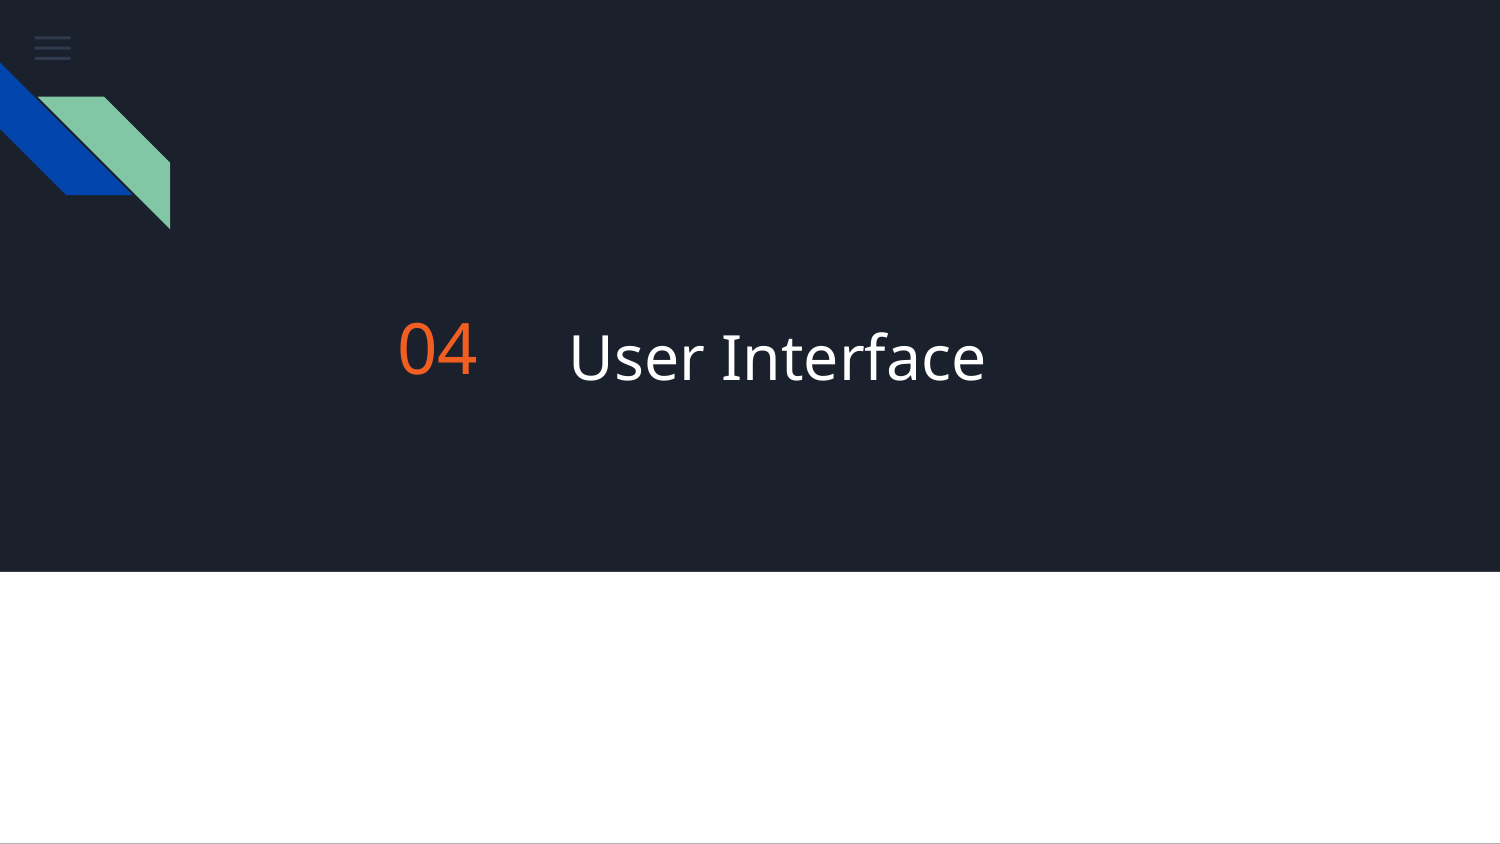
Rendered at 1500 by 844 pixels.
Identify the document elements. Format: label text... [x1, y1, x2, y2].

text_box 04 [382, 288, 520, 413]
list User Interface [553, 291, 1091, 413]
